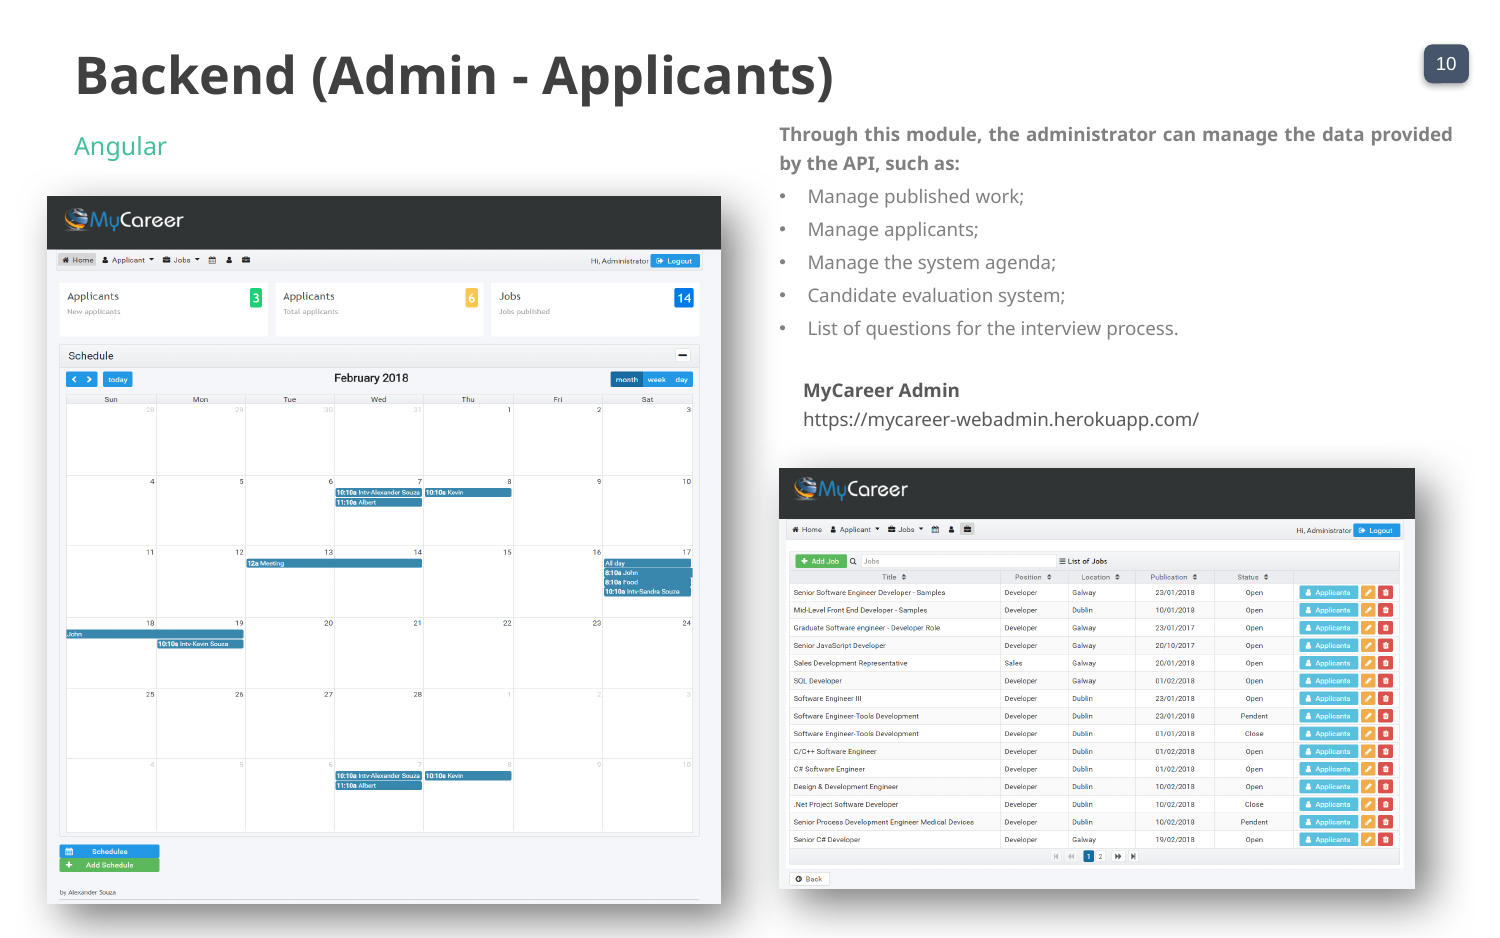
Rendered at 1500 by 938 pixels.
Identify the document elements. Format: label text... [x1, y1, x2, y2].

picture [779, 468, 1415, 889]
list Backend (Admin - Applicants) [74, 44, 1425, 104]
list Angular [74, 113, 996, 179]
picture [47, 196, 721, 905]
text_box Through this module, the administrator can manage the data provided by the API, such as: Manage published work; Manage applicants; Manage the system agenda; Candidate evaluation system; List of questions for the interview process. MyCareer Admin https://mycareer-webadmin.herokuapp.com/ [779, 116, 1453, 469]
